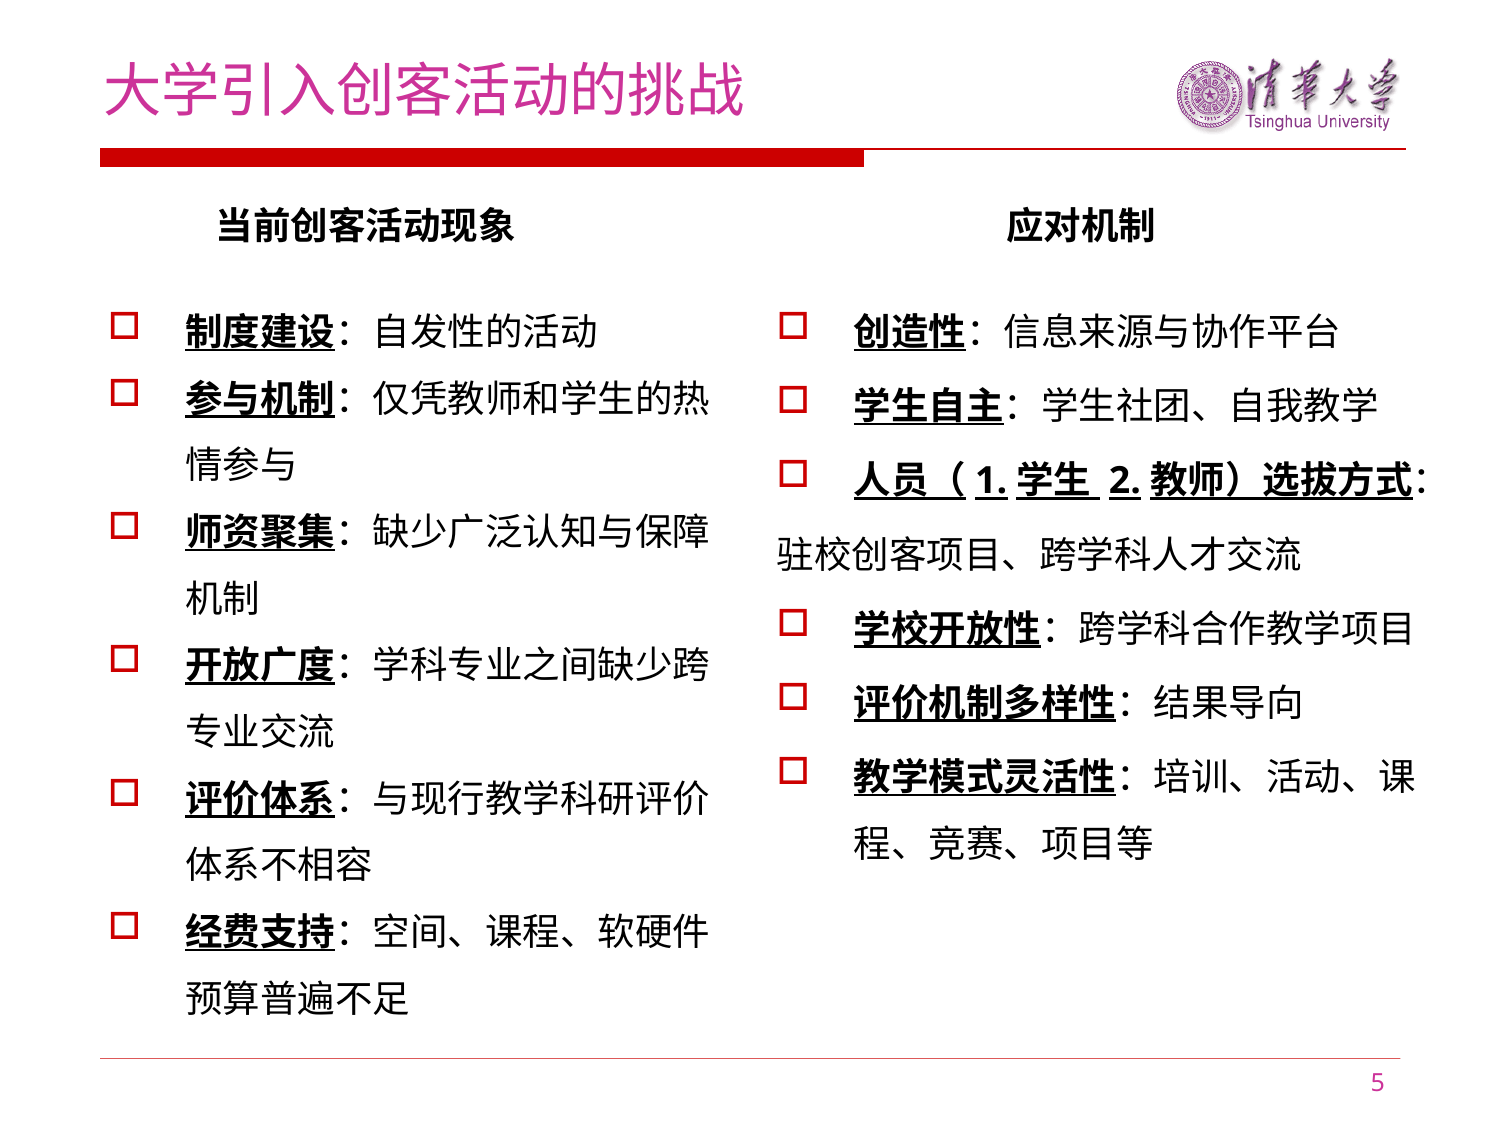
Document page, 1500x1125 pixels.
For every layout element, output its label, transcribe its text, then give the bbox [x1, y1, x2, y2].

picture [1175, 54, 1400, 135]
list 制度建设：自发性的活动 参与机制：仅凭教师和学生的热情参与 师资聚集：缺少广泛认知与保障机制 开放广度：学科专业之间缺少跨专业交流 评价体系：与现行教学科研评价体系不相容 经费支持：空间、课程、软硬件预算普遍不足 [92, 278, 737, 1059]
text_box 当前创客活动现象 [200, 194, 531, 255]
title 大学引入创客活动的挑战 [88, 42, 1129, 132]
slide_number 5 [1074, 1058, 1401, 1103]
list 创造性：信息来源与协作平台 学生自主：学生社团、自我教学 人员（1.学生 2.教师）选拔方式： 驻校创客项目、跨学科人才交流 学校开放性：跨学科合作教学项目 评价机制多样性：结果导向 教学模式灵活性：培训、活动、课程、竞赛、项目等 [761, 278, 1479, 1059]
text_box 应对机制 [991, 194, 1172, 255]
